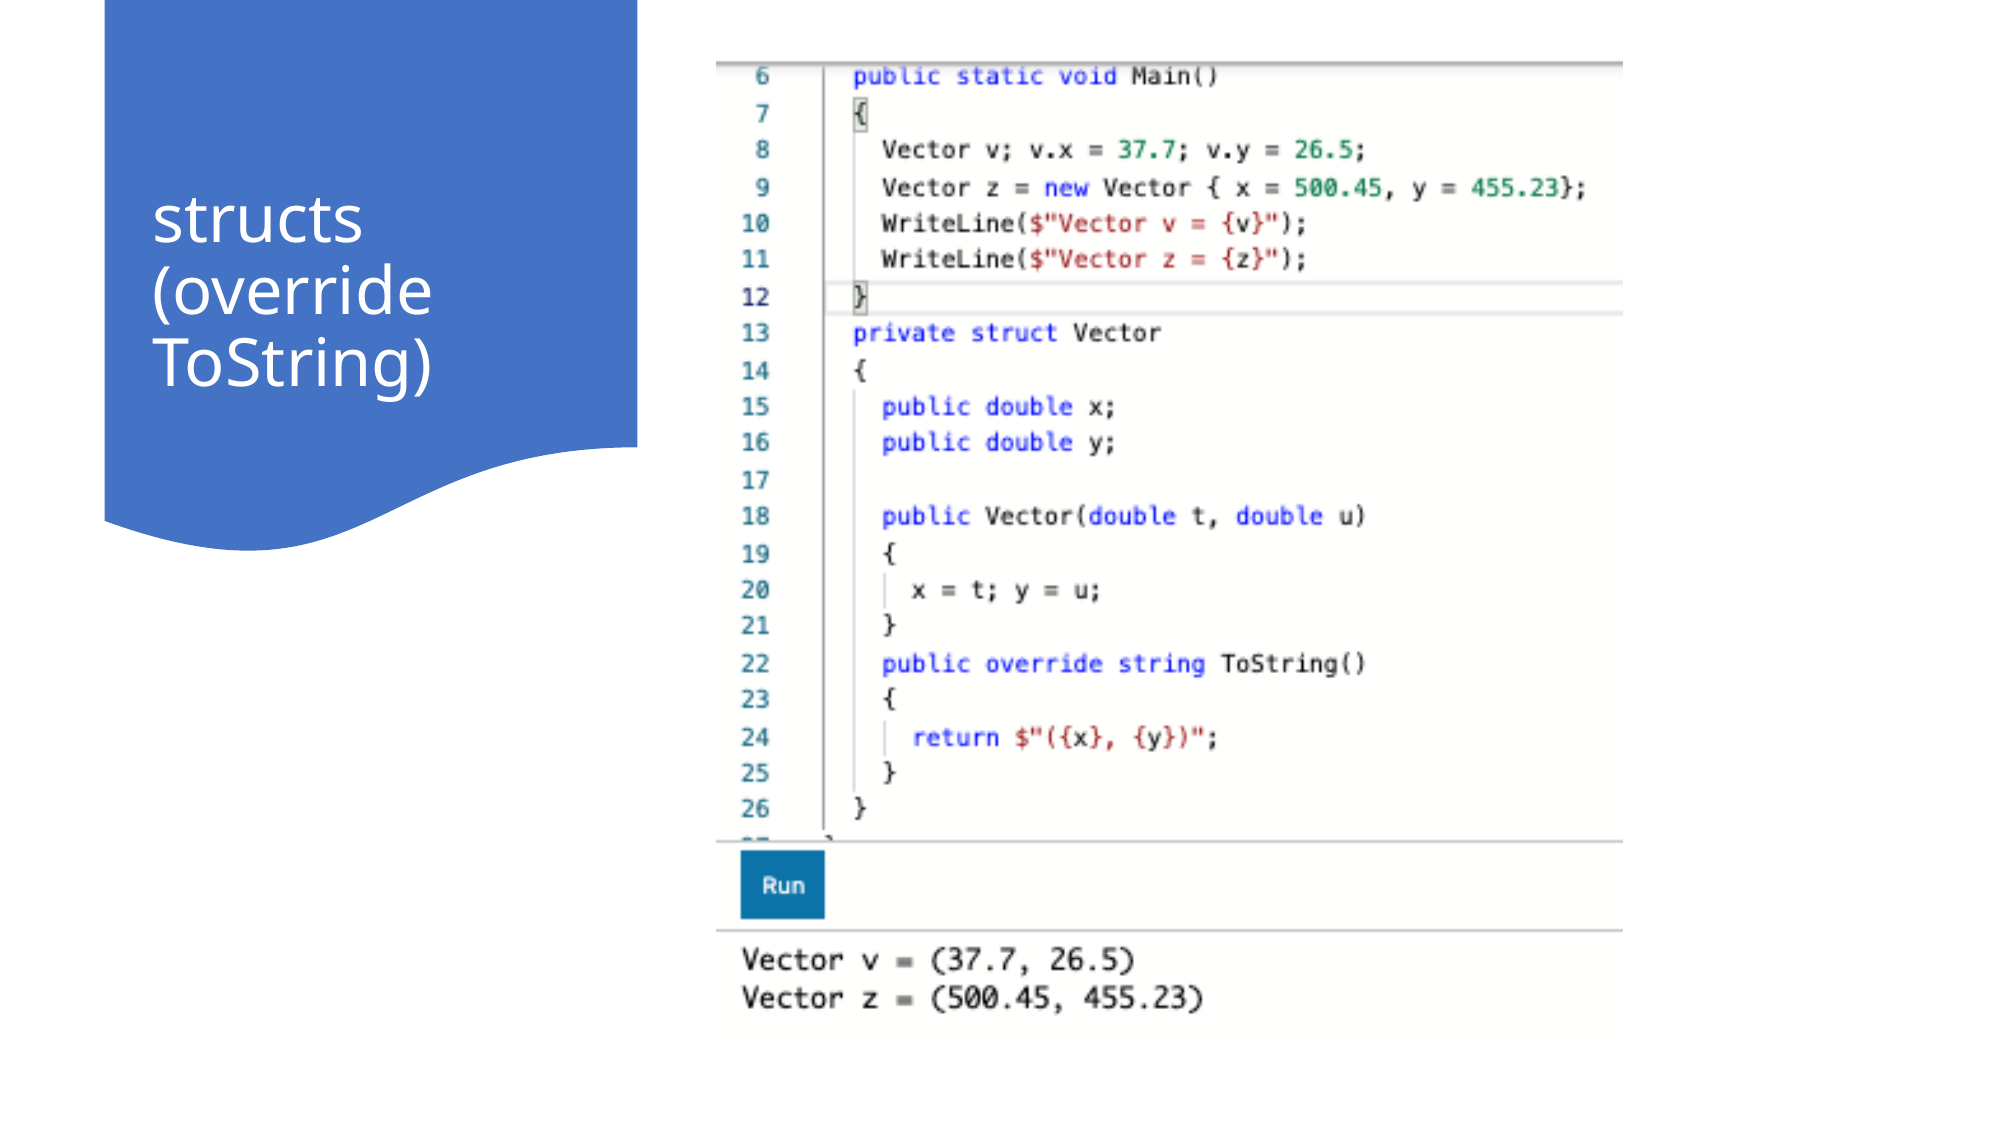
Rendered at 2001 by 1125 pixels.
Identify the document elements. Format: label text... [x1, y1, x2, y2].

text_box [103, 0, 639, 533]
title structs (override ToString) [137, 28, 604, 558]
picture [716, 52, 1623, 1042]
